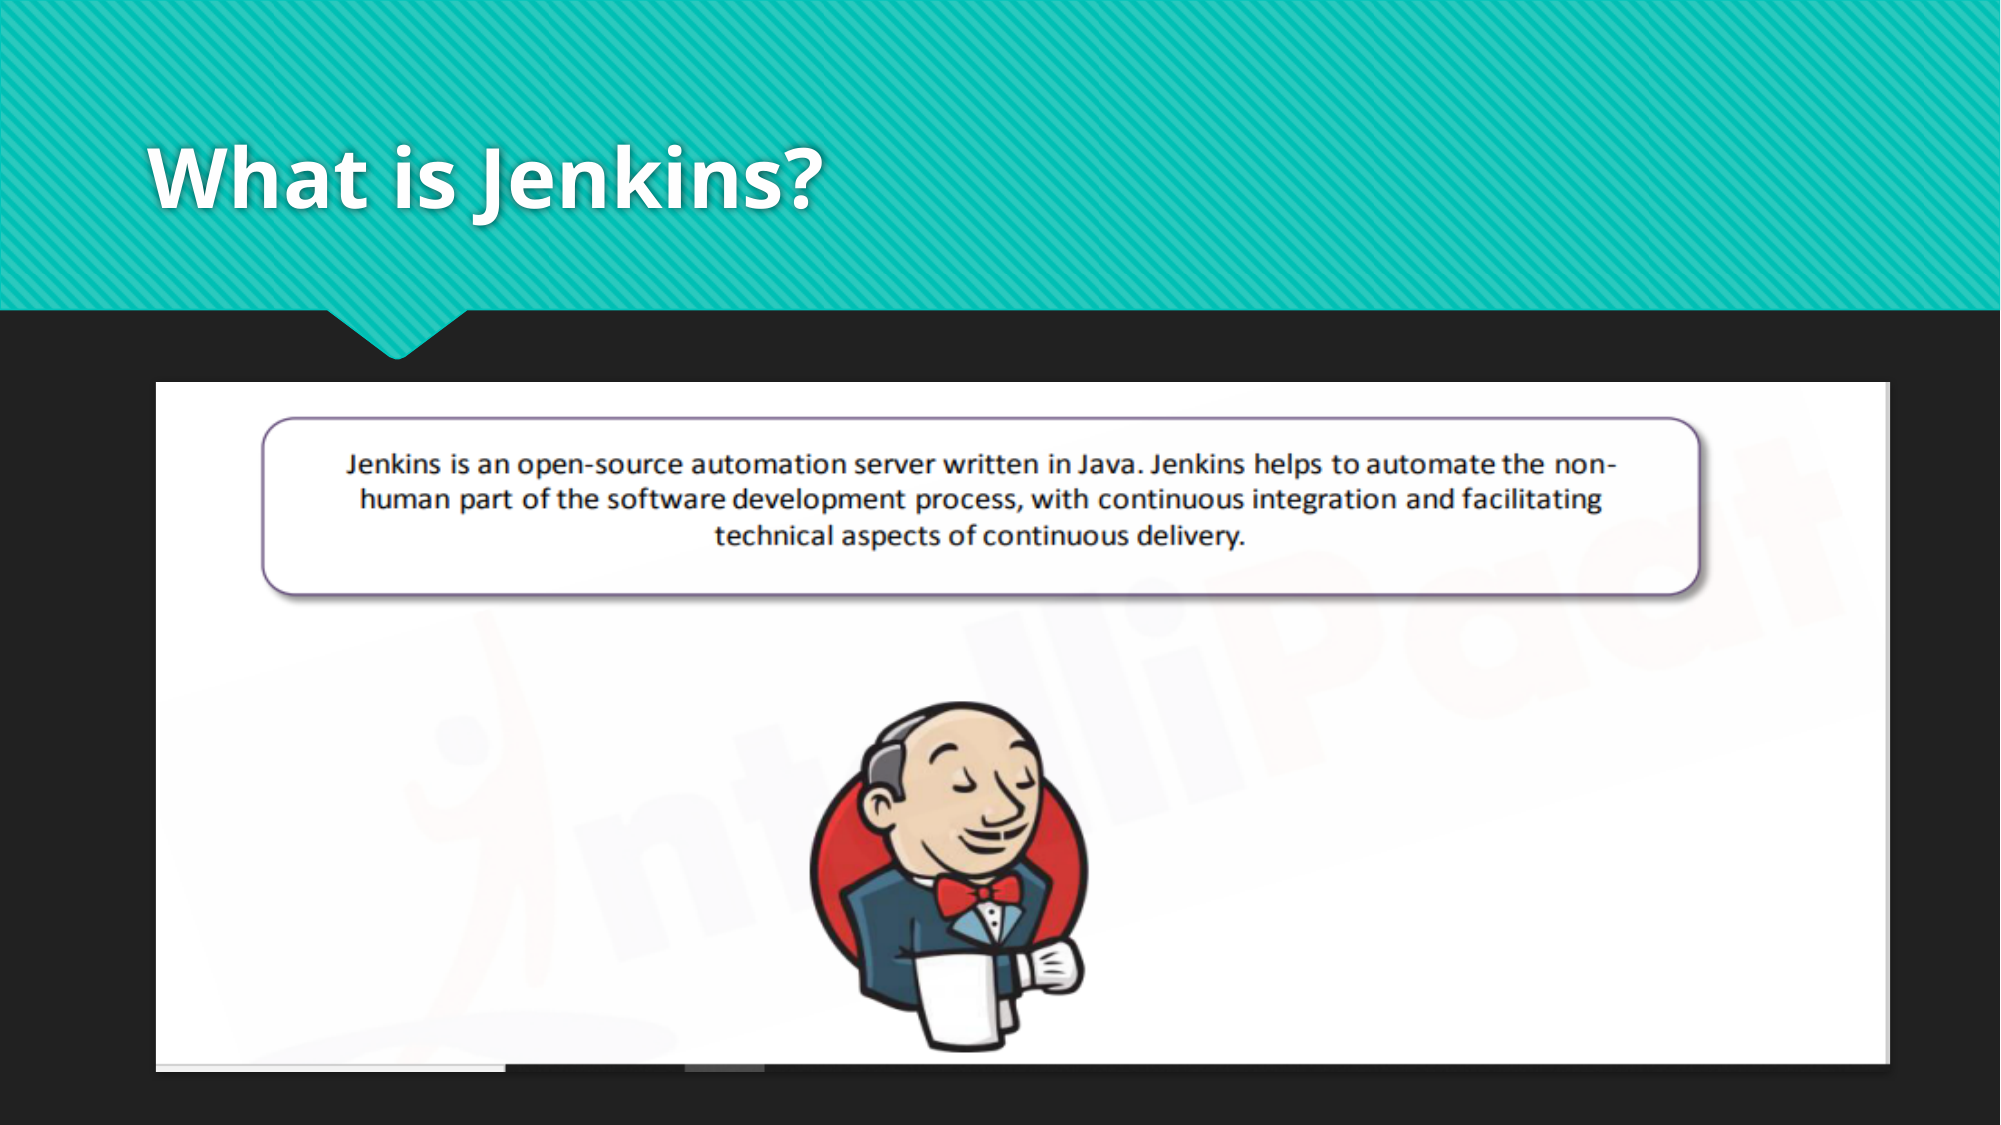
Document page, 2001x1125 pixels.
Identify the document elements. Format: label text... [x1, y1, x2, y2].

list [155, 382, 1891, 1072]
title What is Jenkins? [132, 73, 1868, 233]
